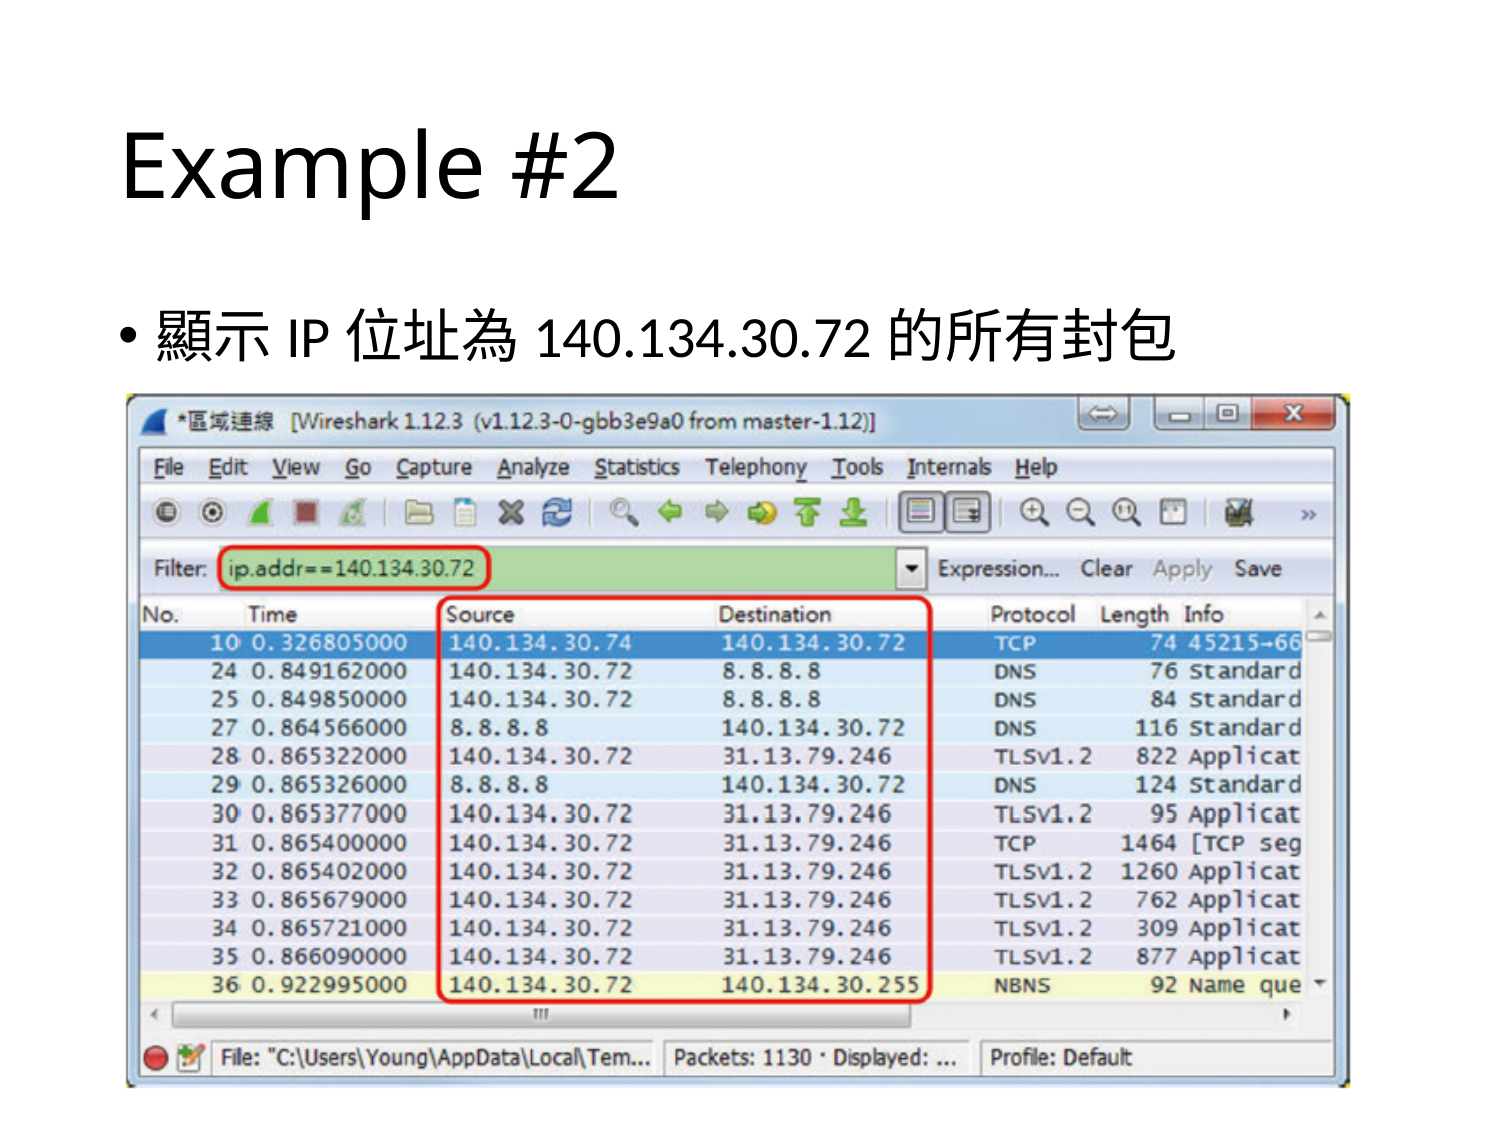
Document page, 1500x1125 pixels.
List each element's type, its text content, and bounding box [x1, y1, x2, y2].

picture [123, 392, 1354, 1090]
title Example #2 [103, 59, 1397, 278]
list 顯示IP位址為140.134.30.72的所有封包 [103, 299, 1397, 1014]
